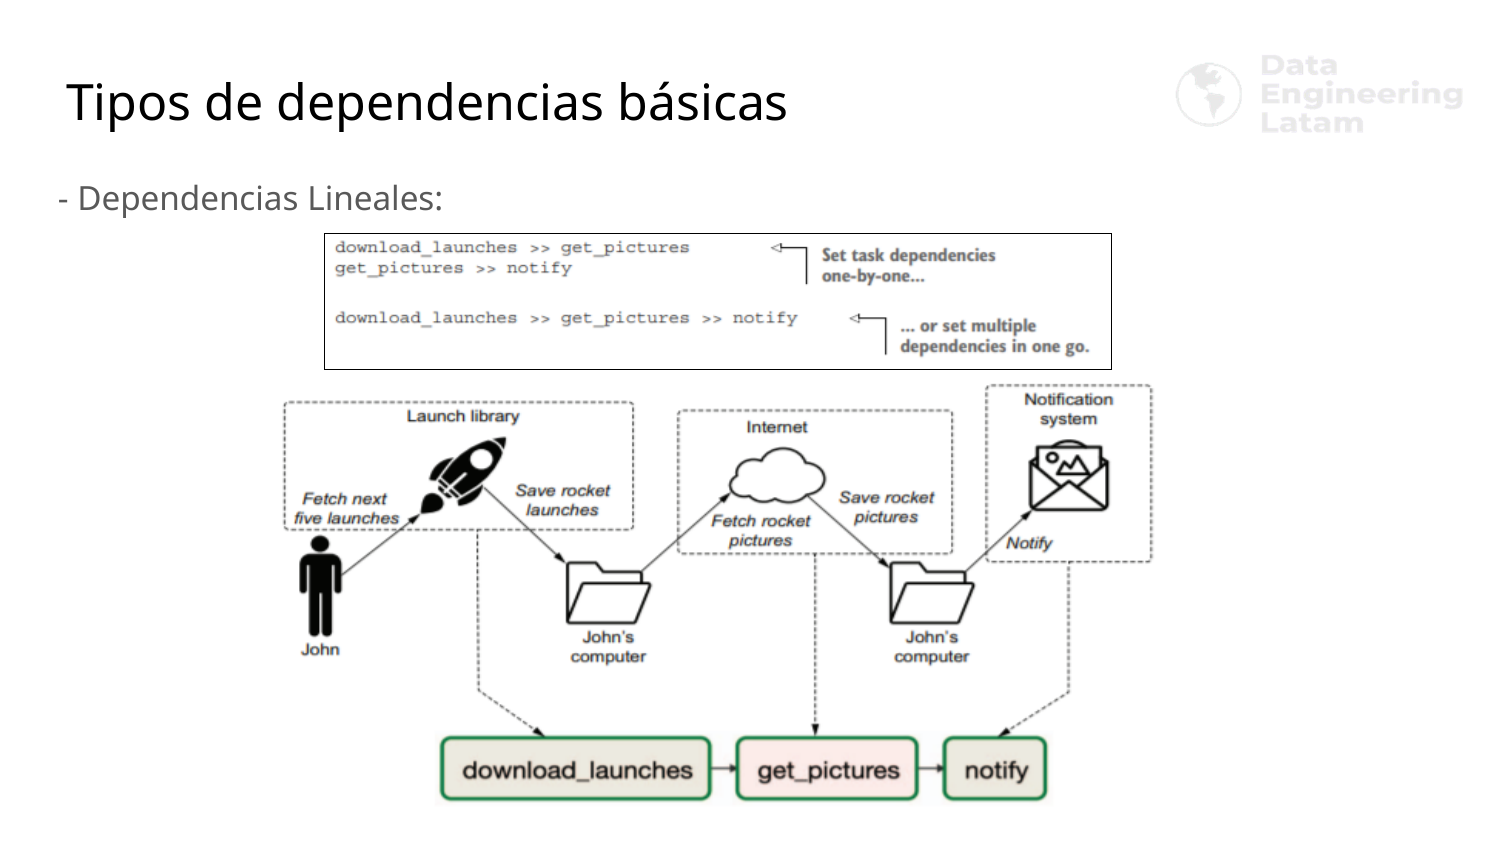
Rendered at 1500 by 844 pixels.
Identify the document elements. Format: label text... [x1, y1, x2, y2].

picture [237, 232, 1198, 815]
title Tipos de dependencias básicas [51, 55, 1166, 150]
text_box - Dependencias Lineales: [42, 162, 844, 219]
picture [1171, 42, 1468, 146]
